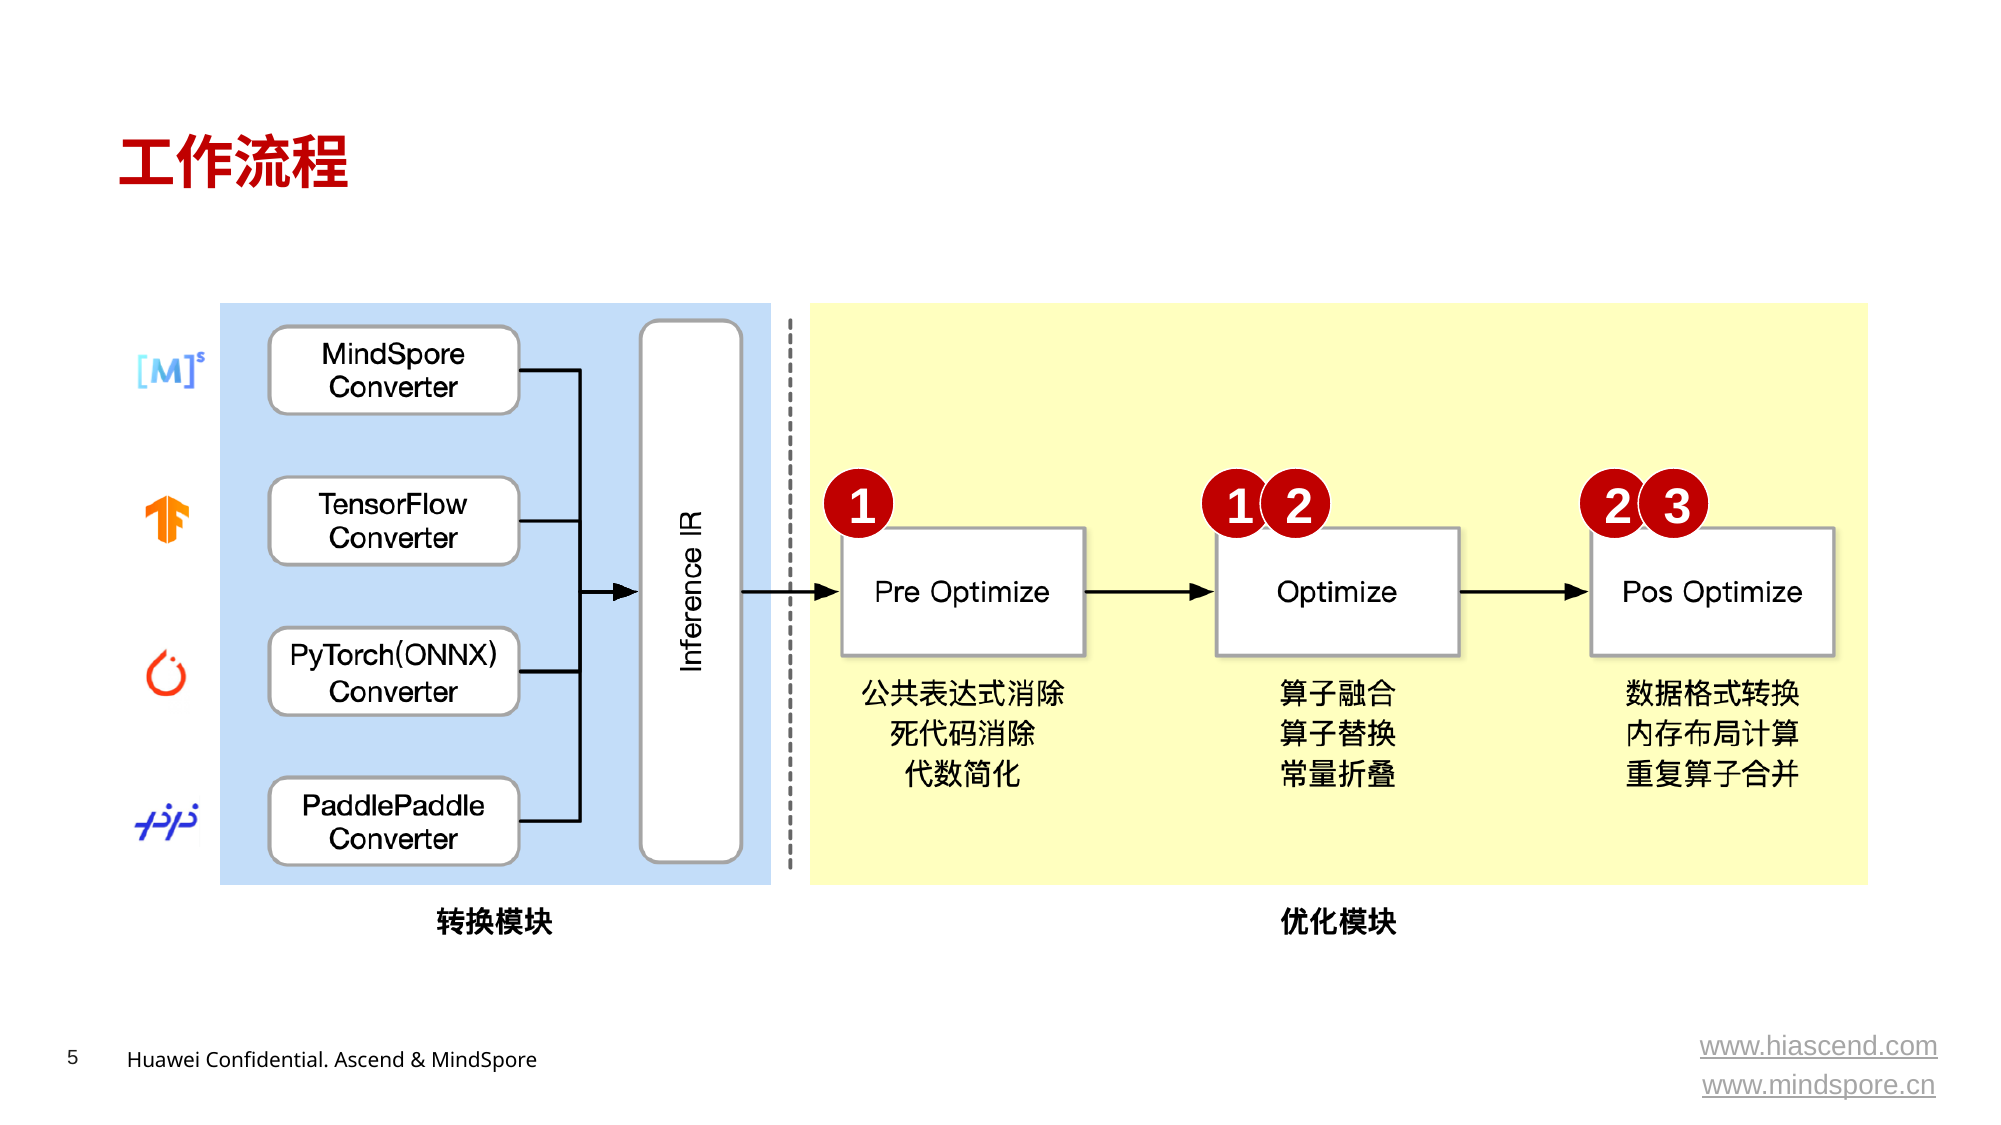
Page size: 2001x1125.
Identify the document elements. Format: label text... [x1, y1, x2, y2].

title 工作流程 [102, 111, 1901, 209]
picture [132, 302, 1868, 949]
